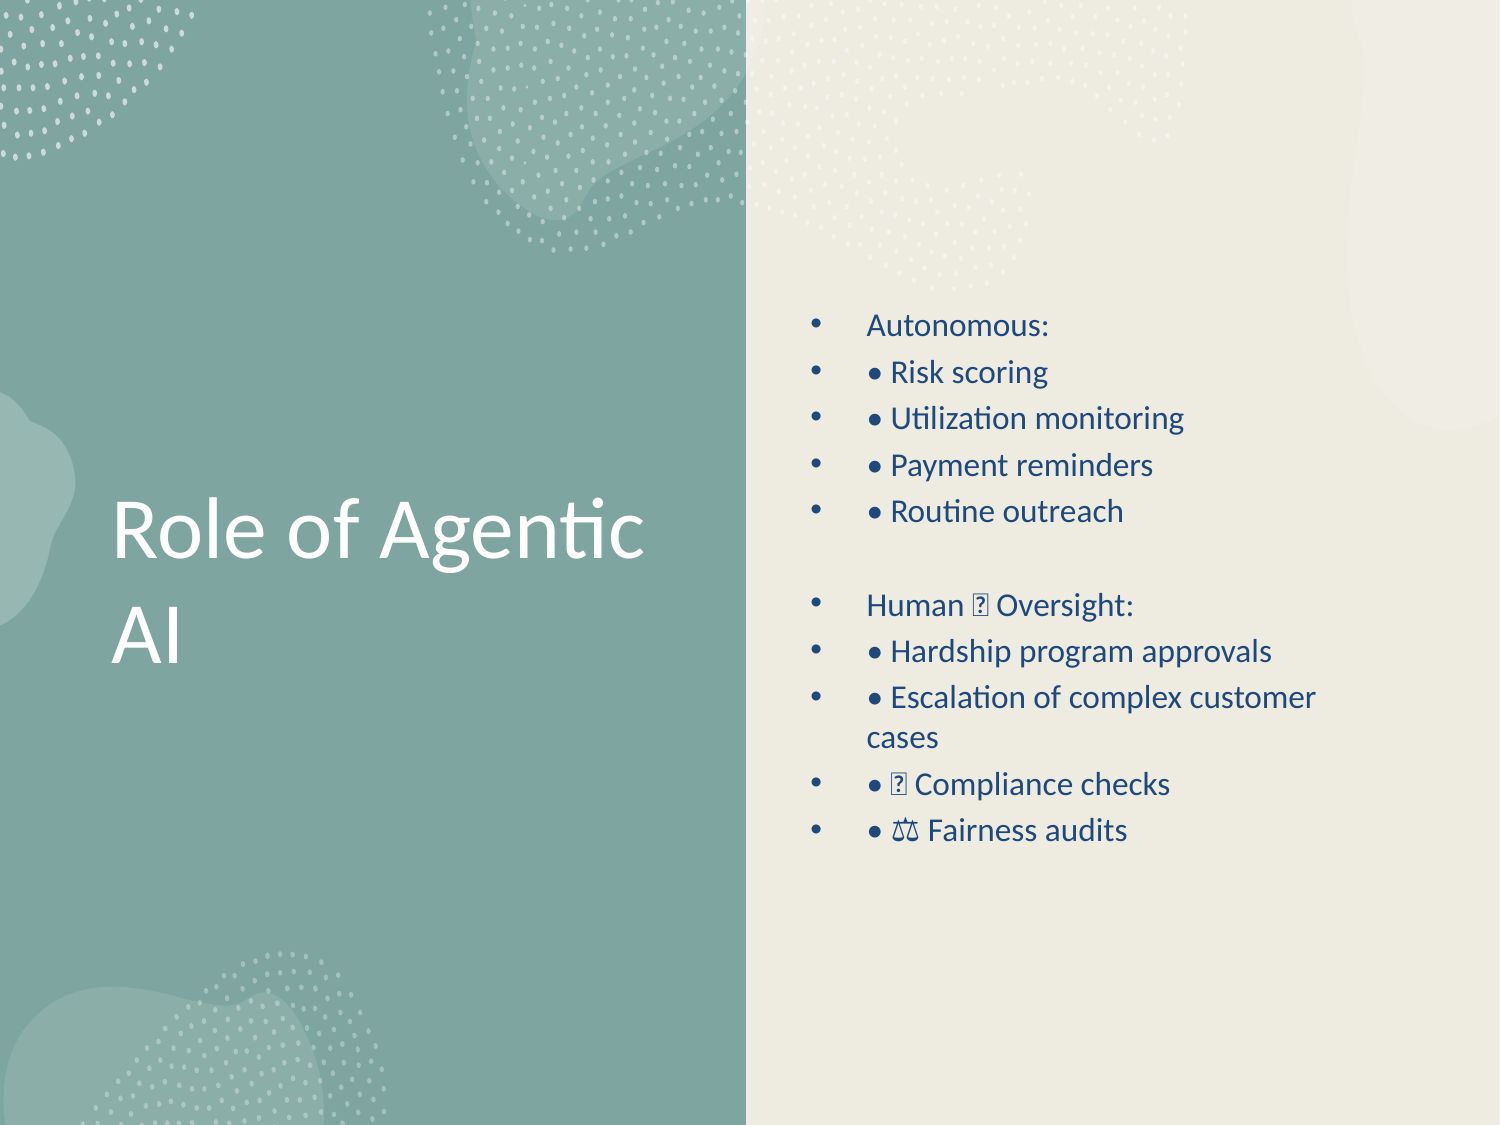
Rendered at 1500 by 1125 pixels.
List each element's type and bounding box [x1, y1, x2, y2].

text_box [0, 0, 1500, 1125]
